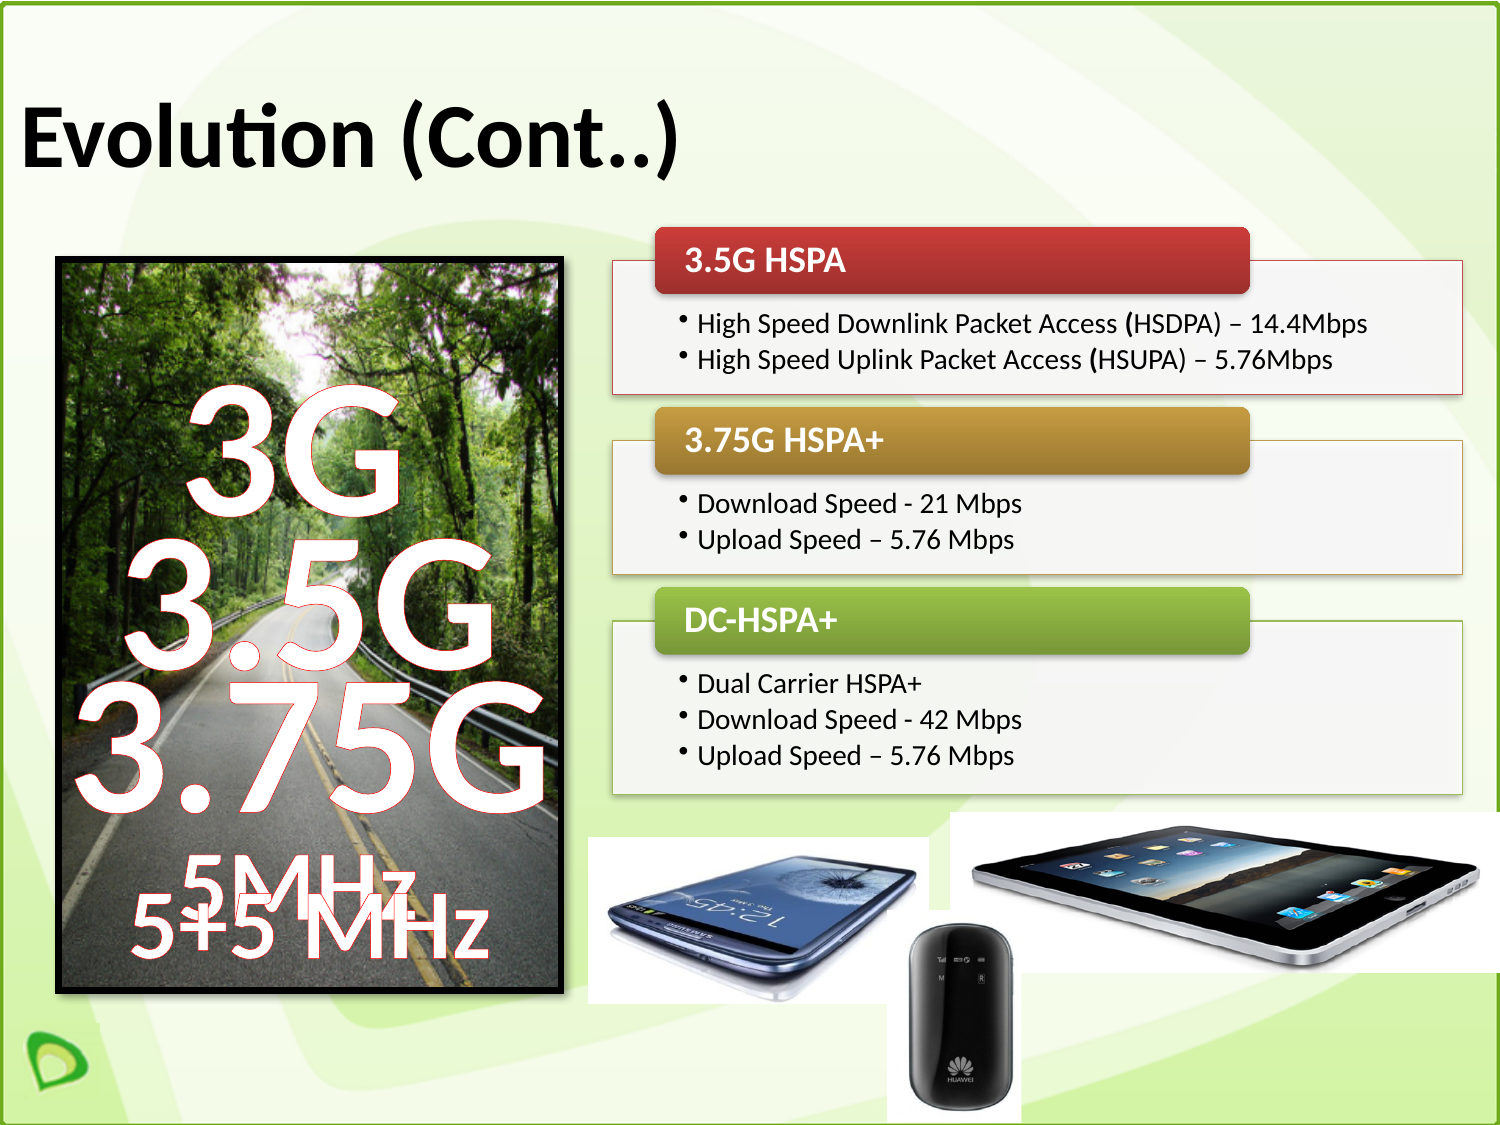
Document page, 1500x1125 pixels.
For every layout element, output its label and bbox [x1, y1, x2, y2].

text_box [587, 811, 1500, 1123]
picture [0, 0, 1500, 1125]
text_box [612, 212, 1463, 809]
